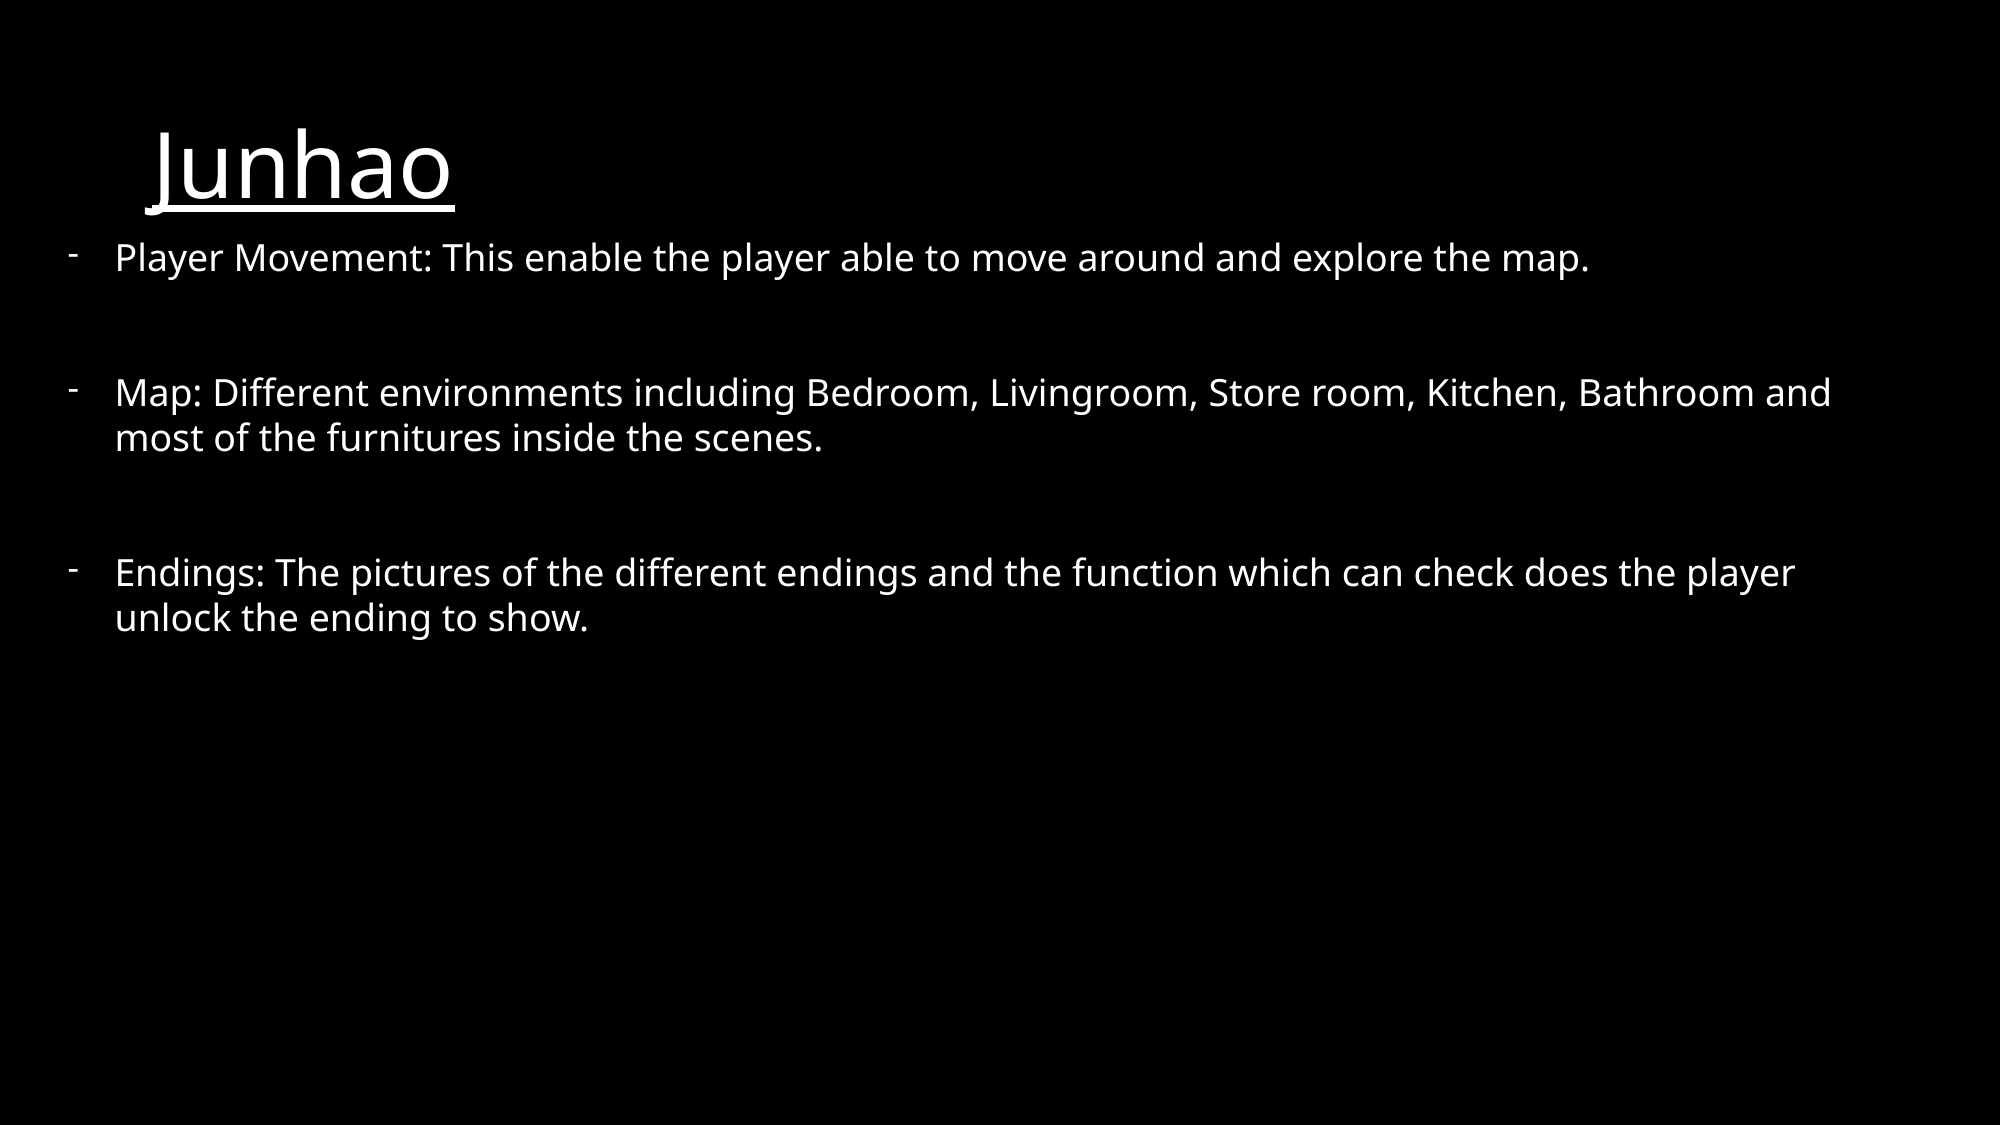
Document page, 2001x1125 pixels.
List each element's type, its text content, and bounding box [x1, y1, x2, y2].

title Junhao [137, 59, 1863, 226]
text_box Player Movement: This enable the player able to move around and explore the map. Map: Different environments including Bedroom, Livingroom, Store room, Kitchen, Bathroom and most of the furnitures inside the scenes. Endings: The pictures of the different endings and the function which can check does the player unlock the ending to show. [52, 226, 1930, 647]
